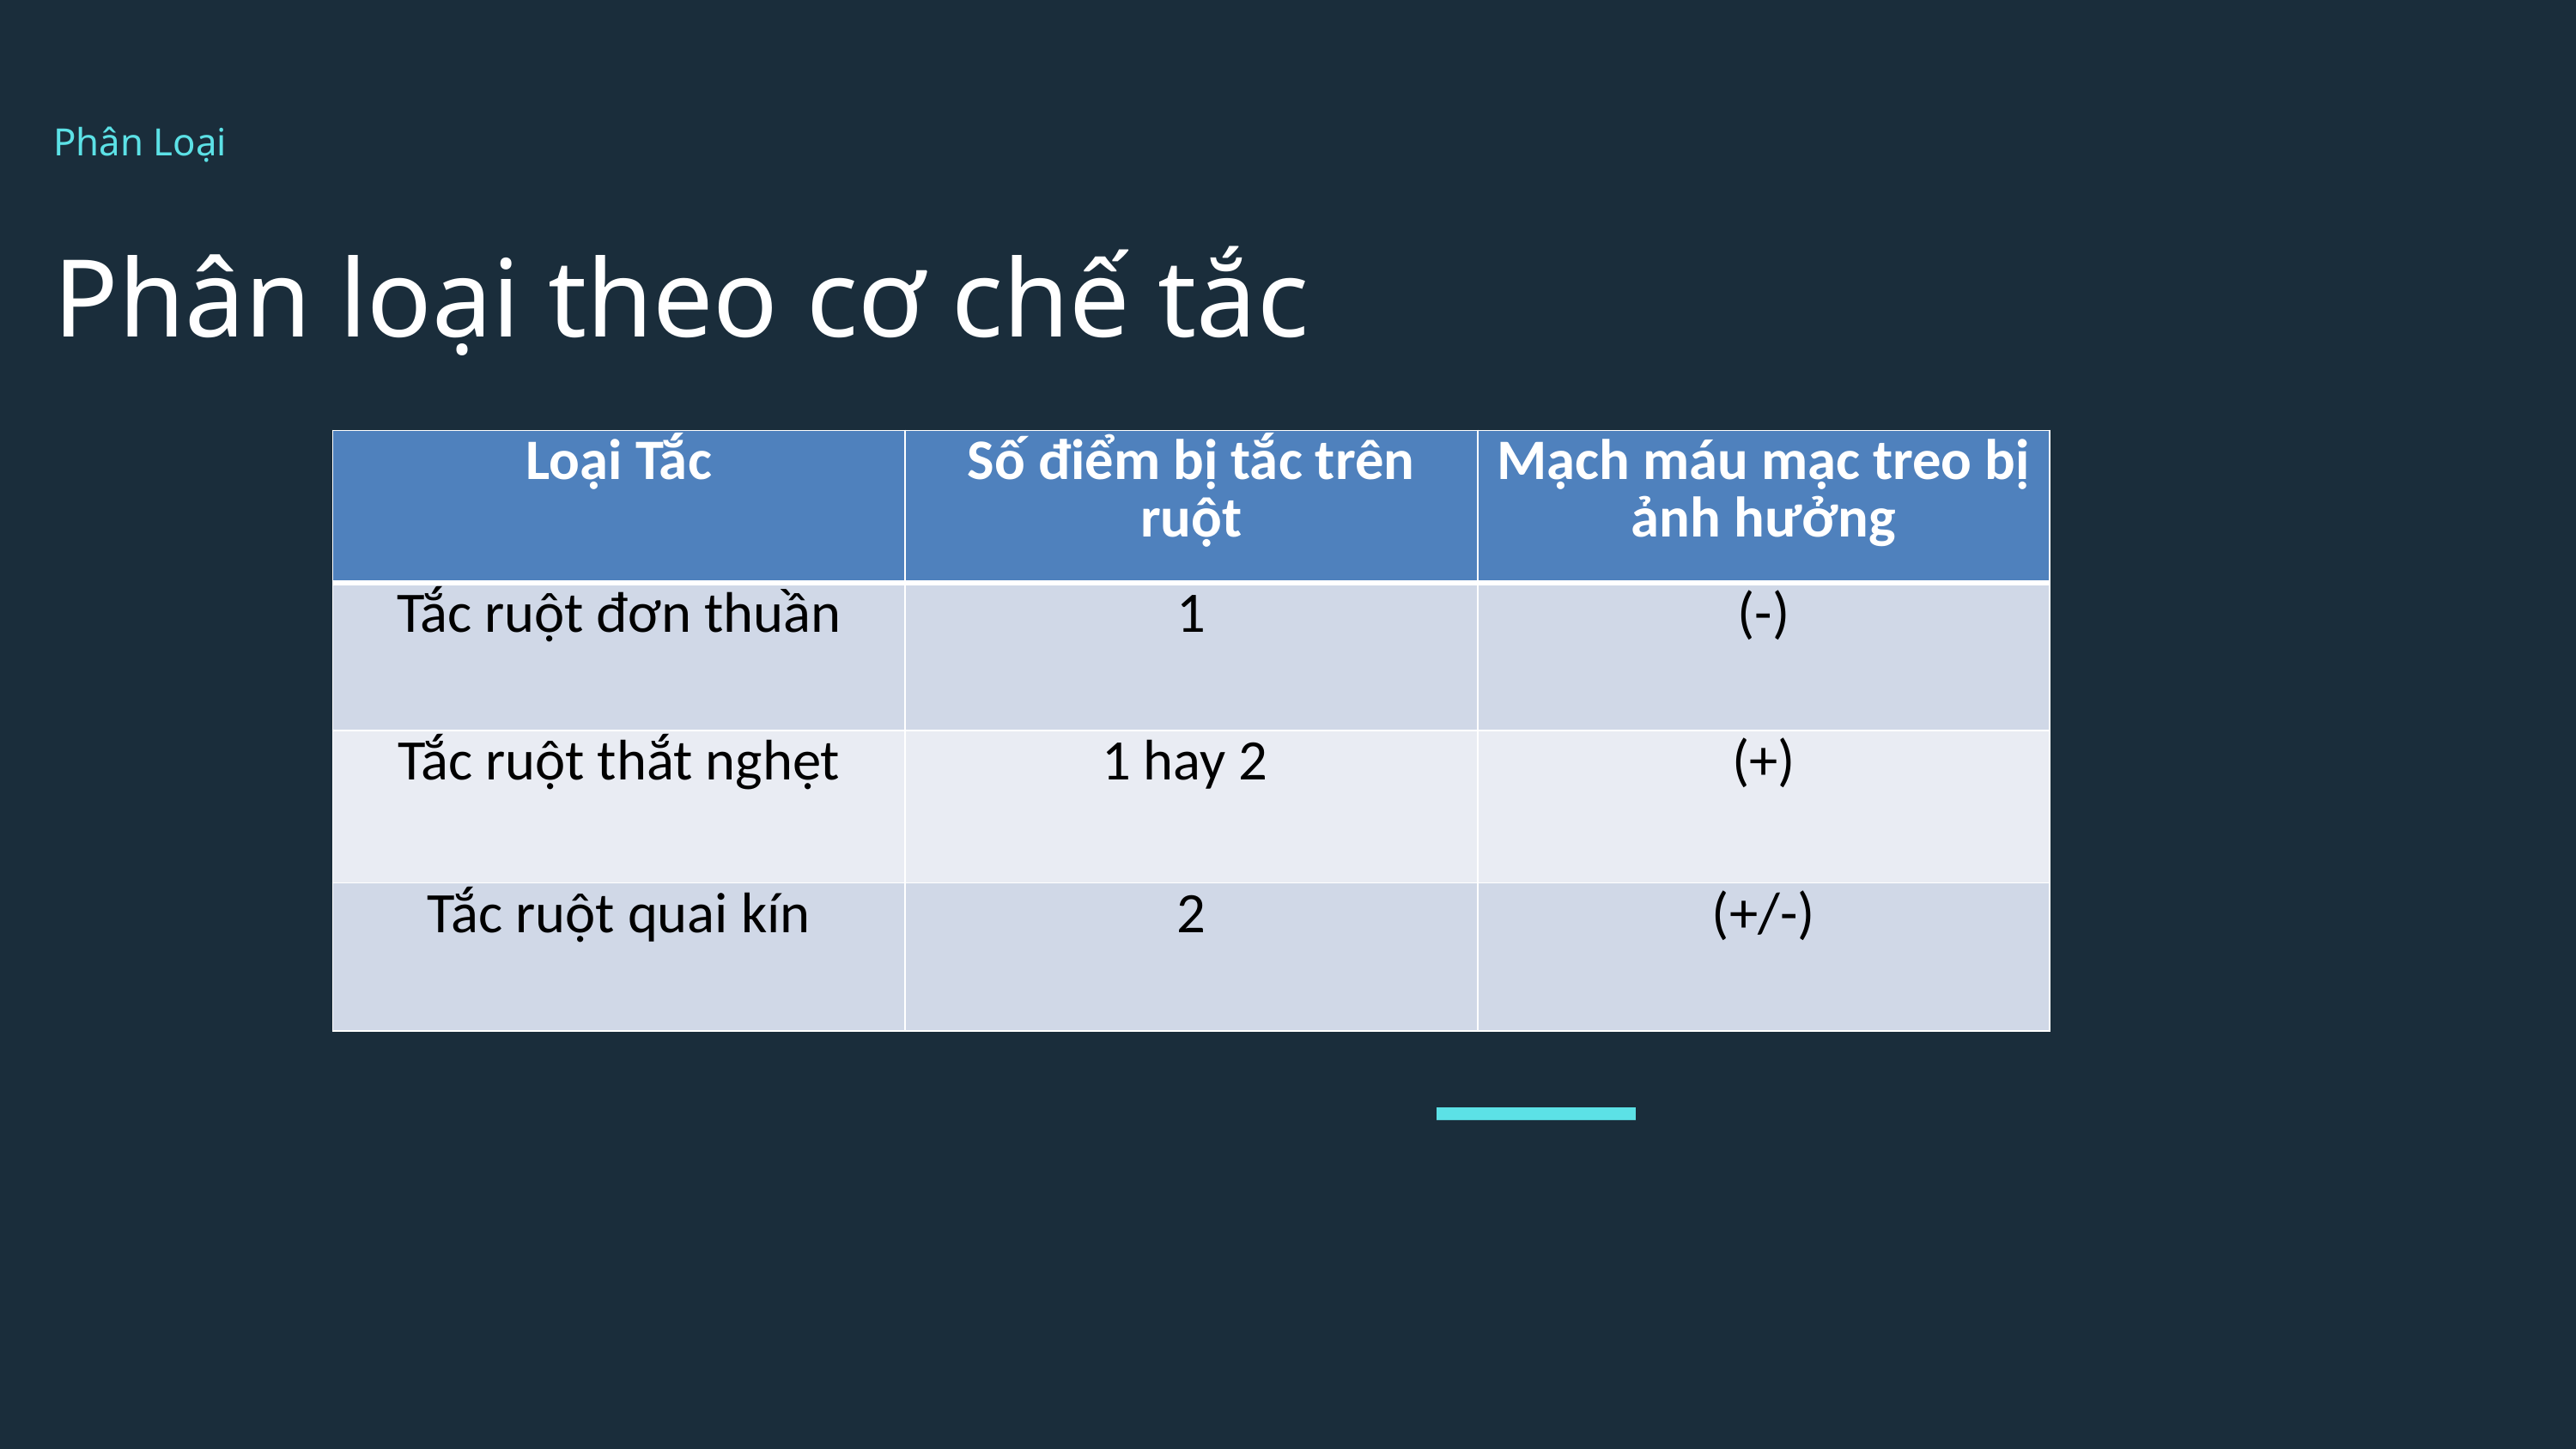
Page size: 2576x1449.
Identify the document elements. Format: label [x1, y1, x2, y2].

picture [1437, 1106, 1637, 1121]
text_box [0, 0, 2576, 1449]
